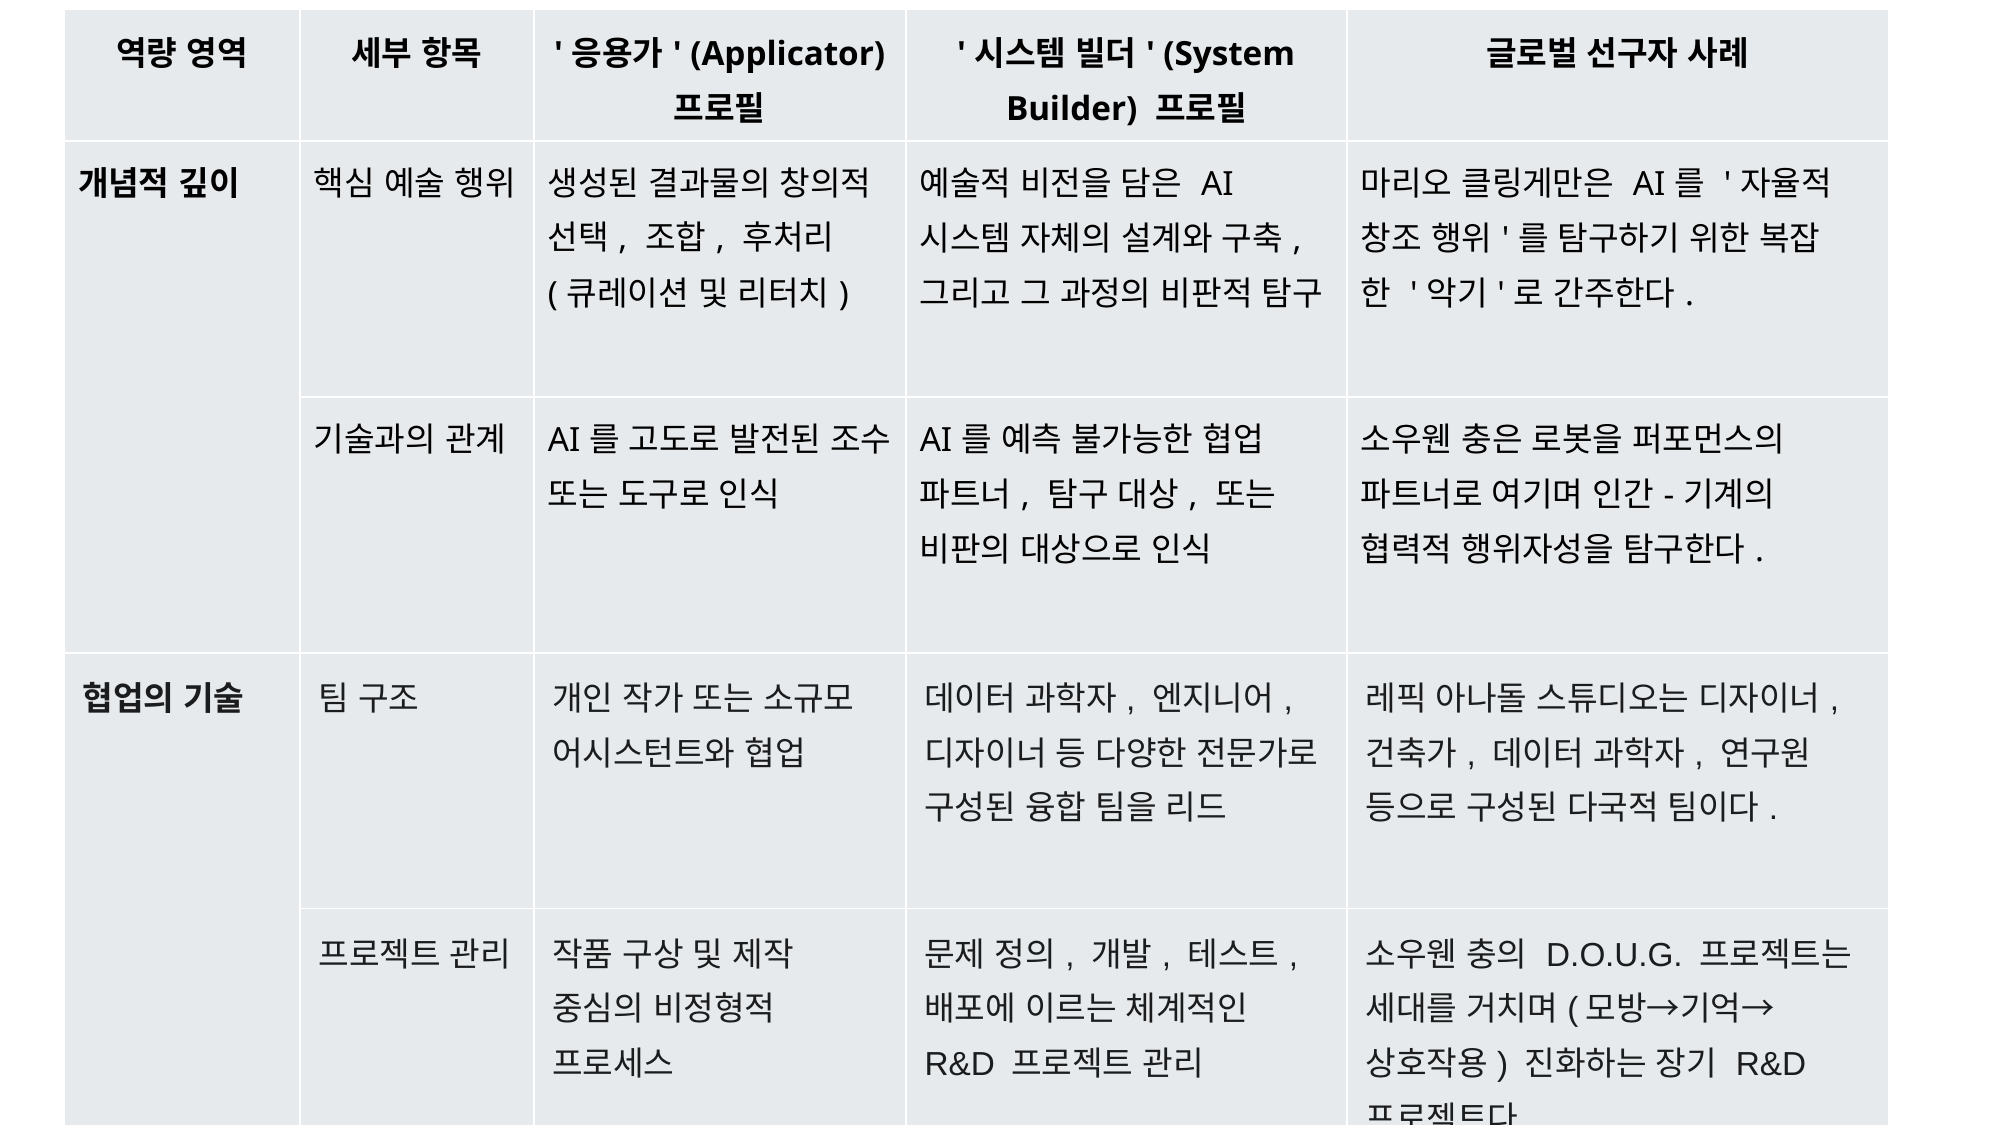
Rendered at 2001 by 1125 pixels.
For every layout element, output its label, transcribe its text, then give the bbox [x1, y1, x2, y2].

table_cell 프로젝트 관리 [301, 909, 533, 1125]
table_cell 팀 구조 [301, 654, 533, 908]
table_cell 데이터 과학자, 엔지니어, 디자이너 등 다양한 전문가로 구성된 융합 팀을 리드 [907, 654, 1346, 908]
table_header 세부 항목 [301, 10, 533, 140]
table_cell 개인 작가 또는 소규모 어시스턴트와 협업 [535, 654, 905, 908]
table_header '응용가' (Applicator) 프로필 [535, 10, 905, 140]
table_cell 협업의 기술 [65, 654, 299, 1125]
table_header 글로벌 선구자 사례 [1348, 10, 1888, 140]
table_cell AI를 고도로 발전된 조수 또는 도구로 인식 [535, 398, 905, 652]
table_cell 소우웬 충의 D.O.U.G. 프로젝트는 세대를 거치며(모방→기억→상호작용) 진화하는 장기 R&D 프로젝트다. [1348, 909, 1888, 1125]
table_cell 레픽 아나돌 스튜디오는 디자이너, 건축가, 데이터 과학자, 연구원 등으로 구성된 다국적 팀이다. [1348, 654, 1888, 908]
table_cell 문제 정의, 개발, 테스트, 배포에 이르는 체계적인 R&D 프로젝트 관리 [907, 909, 1346, 1125]
table_cell 예술적 비전을 담은 AI 시스템 자체의 설계와 구축, 그리고 그 과정의 비판적 탐구 [907, 142, 1346, 396]
table_cell AI를 예측 불가능한 협업 파트너, 탐구 대상, 또는 비판의 대상으로 인식 [907, 398, 1346, 652]
table_cell 마리오 클링게만은 AI를 '자율적 창조 행위'를 탐구하기 위한 복잡한 '악기'로 간주한다. [1348, 142, 1888, 396]
table_cell 소우웬 충은 로봇을 퍼포먼스의 파트너로 여기며 인간-기계의 협력적 행위자성을 탐구한다. [1348, 398, 1888, 652]
table_cell 핵심 예술 행위 [301, 142, 533, 396]
table_header 역량 영역 [65, 10, 299, 140]
table_cell 기술과의 관계 [301, 398, 533, 652]
table_cell 개념적 깊이 [65, 142, 299, 652]
table_header '시스템 빌더' (System Builder) 프로필 [907, 10, 1346, 140]
table_cell 작품 구상 및 제작 중심의 비정형적 프로세스 [535, 909, 905, 1125]
table_cell 생성된 결과물의 창의적 선택, 조합, 후처리 (큐레이션 및 리터치) [535, 142, 905, 396]
